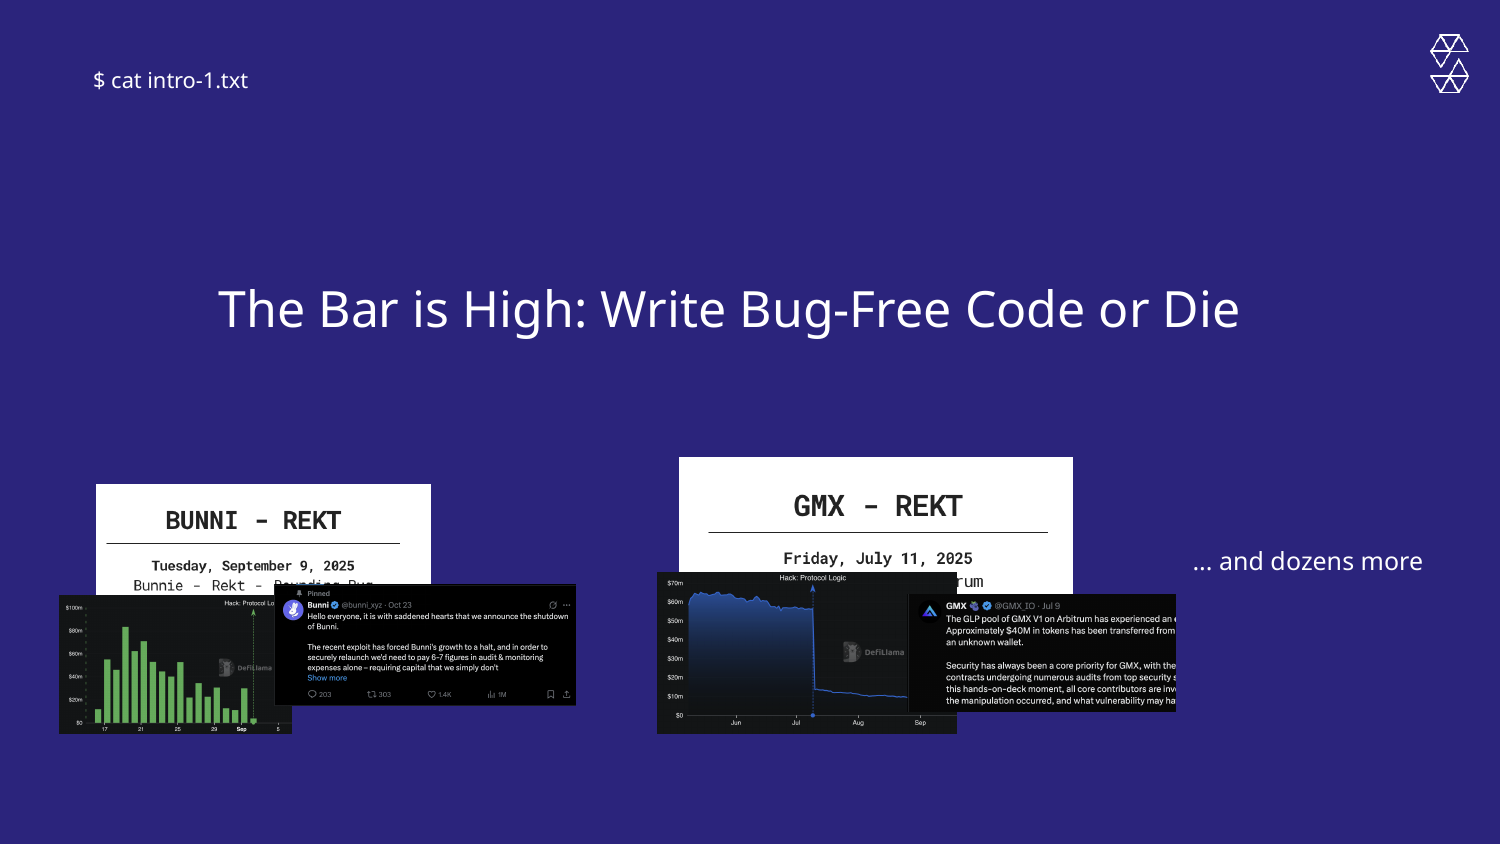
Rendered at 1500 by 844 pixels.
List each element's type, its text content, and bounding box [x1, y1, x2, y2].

picture [657, 457, 1177, 734]
picture [1430, 34, 1469, 93]
text_box $ cat intro-1.txt [78, 62, 302, 90]
picture [59, 483, 576, 734]
text_box The Bar is High: Write Bug-Free Code or Die [203, 233, 1297, 363]
text_box ... and dozens more [1177, 491, 1500, 622]
